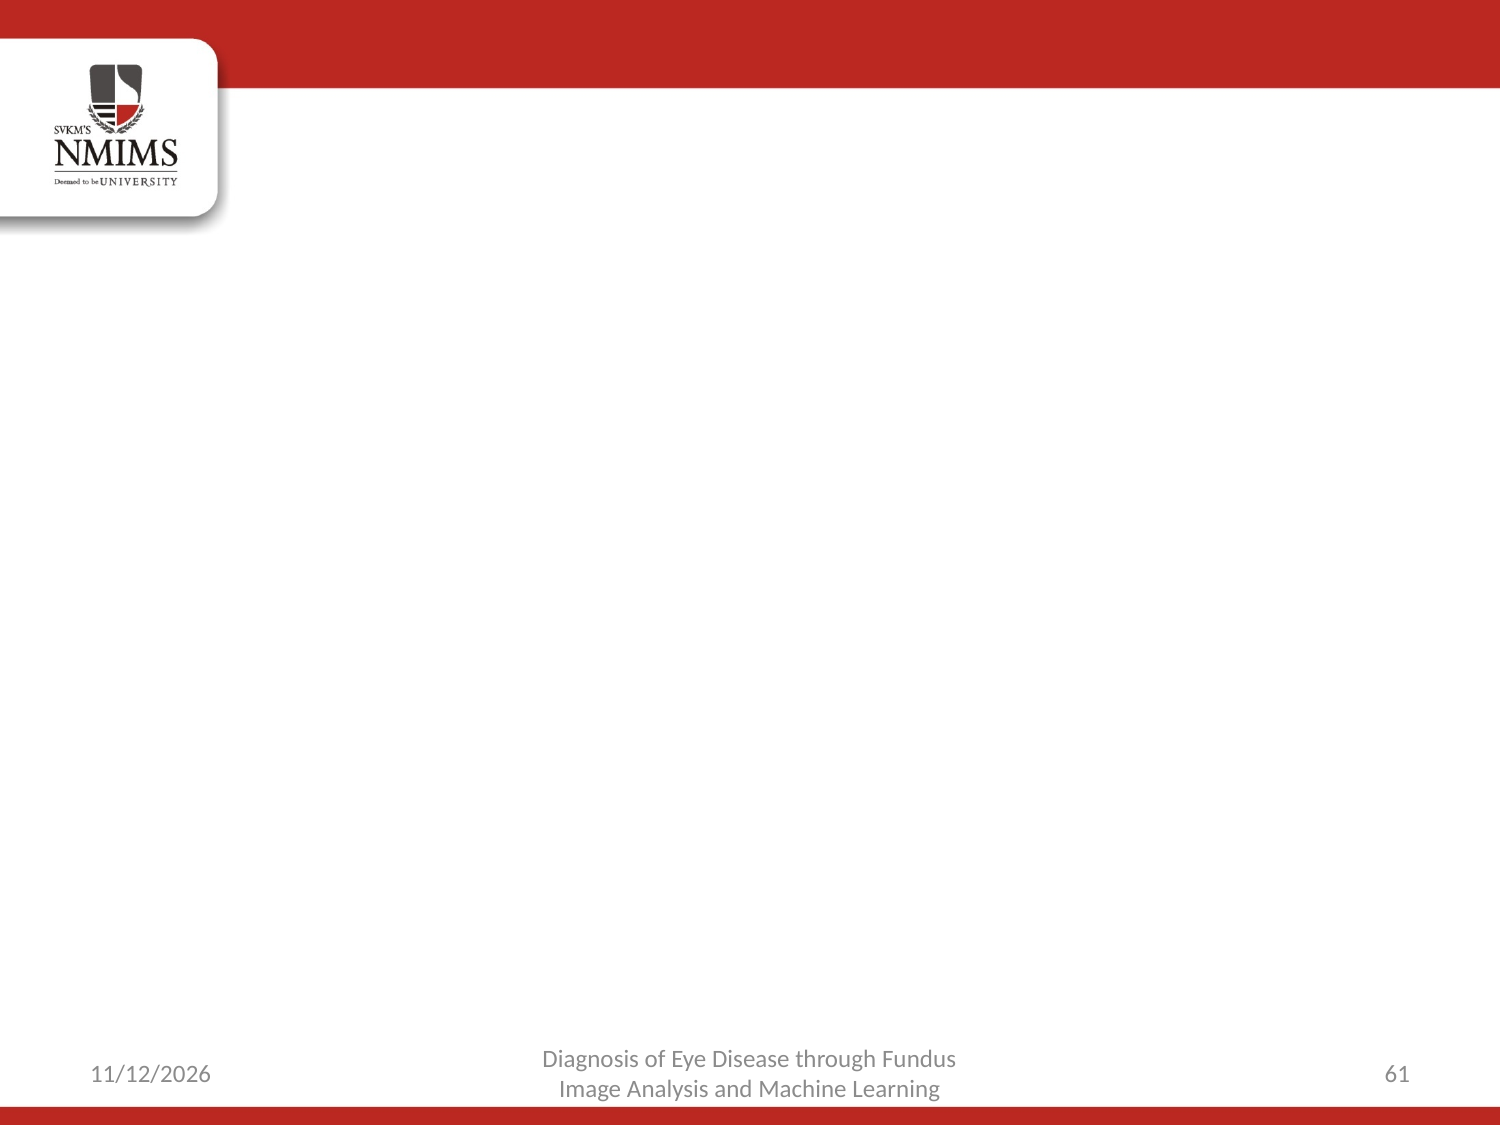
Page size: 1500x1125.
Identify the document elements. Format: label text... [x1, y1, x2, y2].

footer Diagnosis of Eye Disease through Fundus Image Analysis and Machine Learning [512, 1042, 988, 1103]
picture [0, 0, 1500, 1125]
slide_number 61 [1074, 1042, 1425, 1103]
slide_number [75, 1042, 425, 1103]
